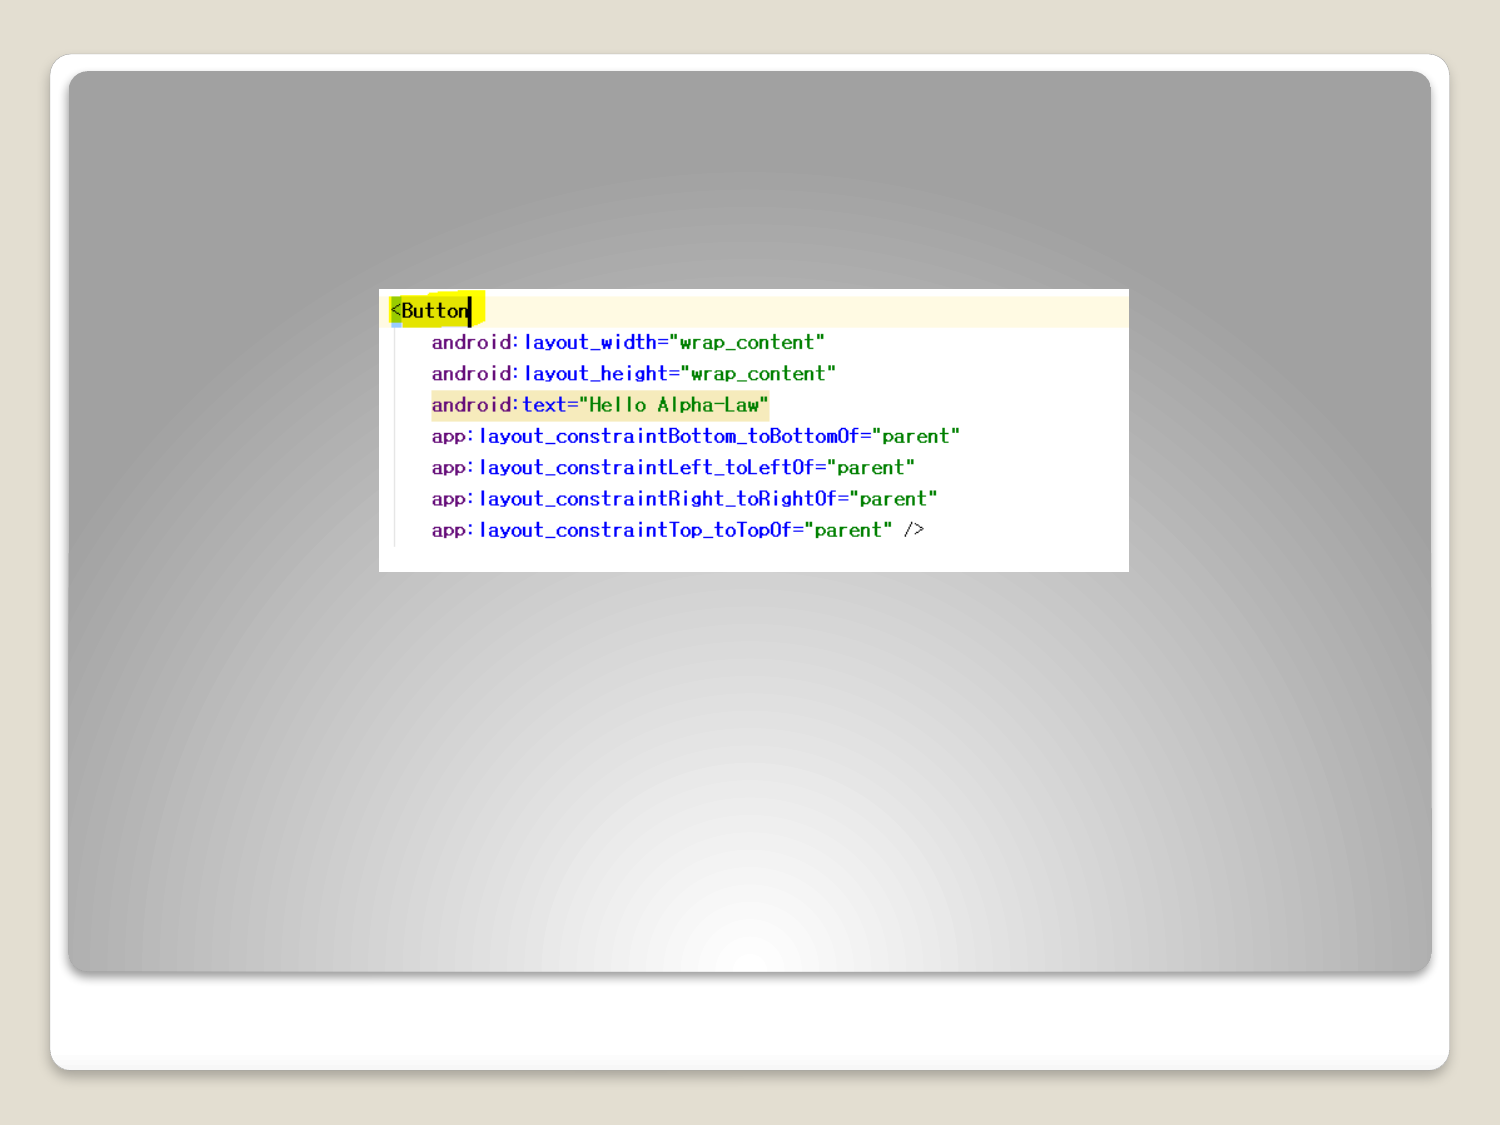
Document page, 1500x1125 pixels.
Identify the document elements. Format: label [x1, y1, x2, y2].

list [379, 288, 1129, 572]
